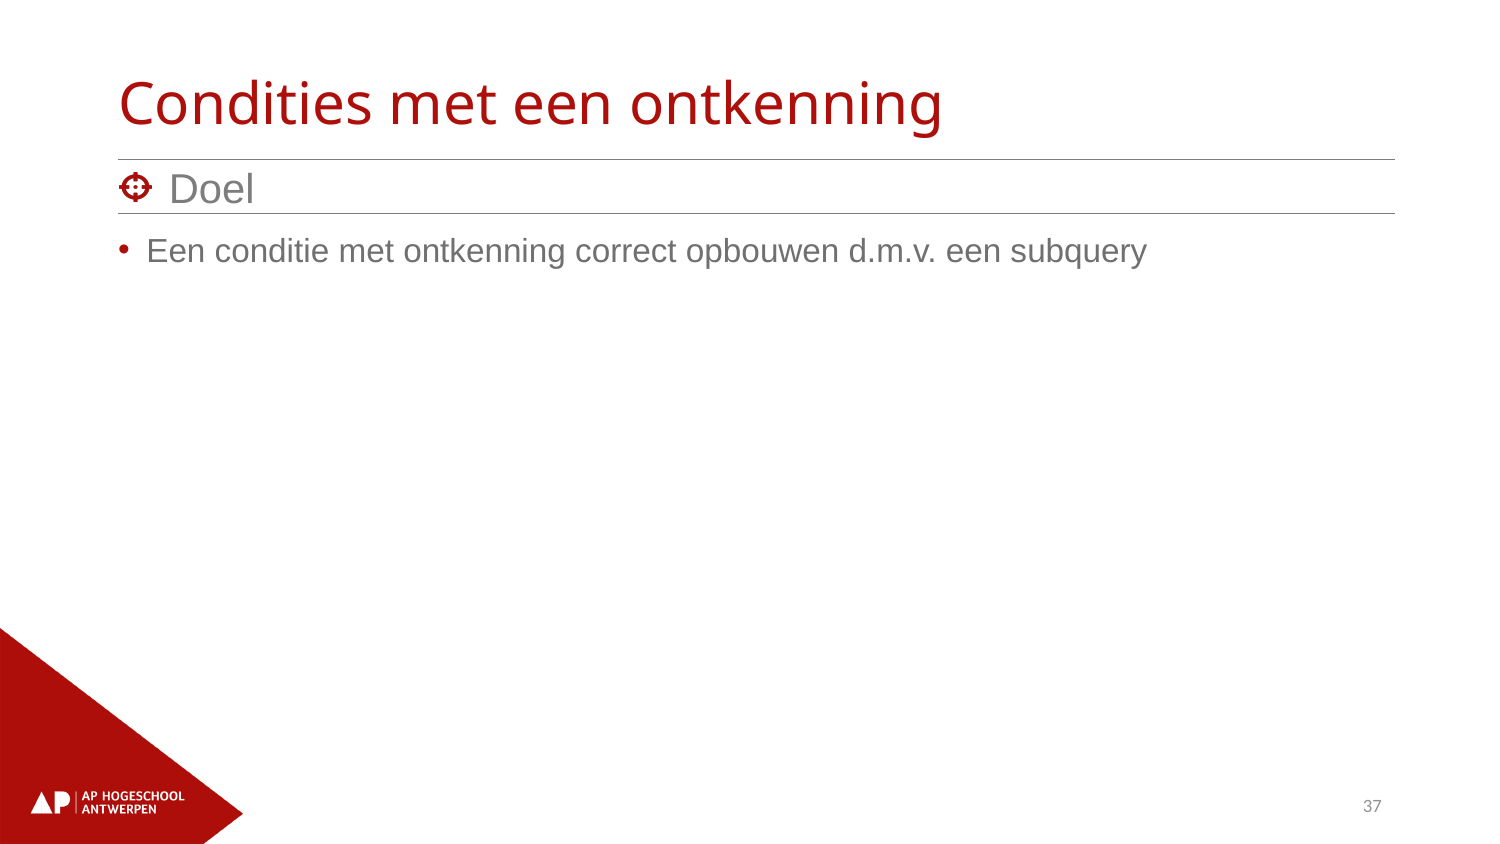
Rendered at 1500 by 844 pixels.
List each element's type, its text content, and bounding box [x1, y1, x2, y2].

text_box Een conditie met ontkenning correct opbouwen d.m.v. een subquery [103, 225, 1466, 315]
title Condities met een ontkenning [103, 66, 1397, 141]
slide_number 37 [1263, 782, 1397, 827]
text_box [118, 154, 1429, 214]
picture [0, 623, 246, 844]
